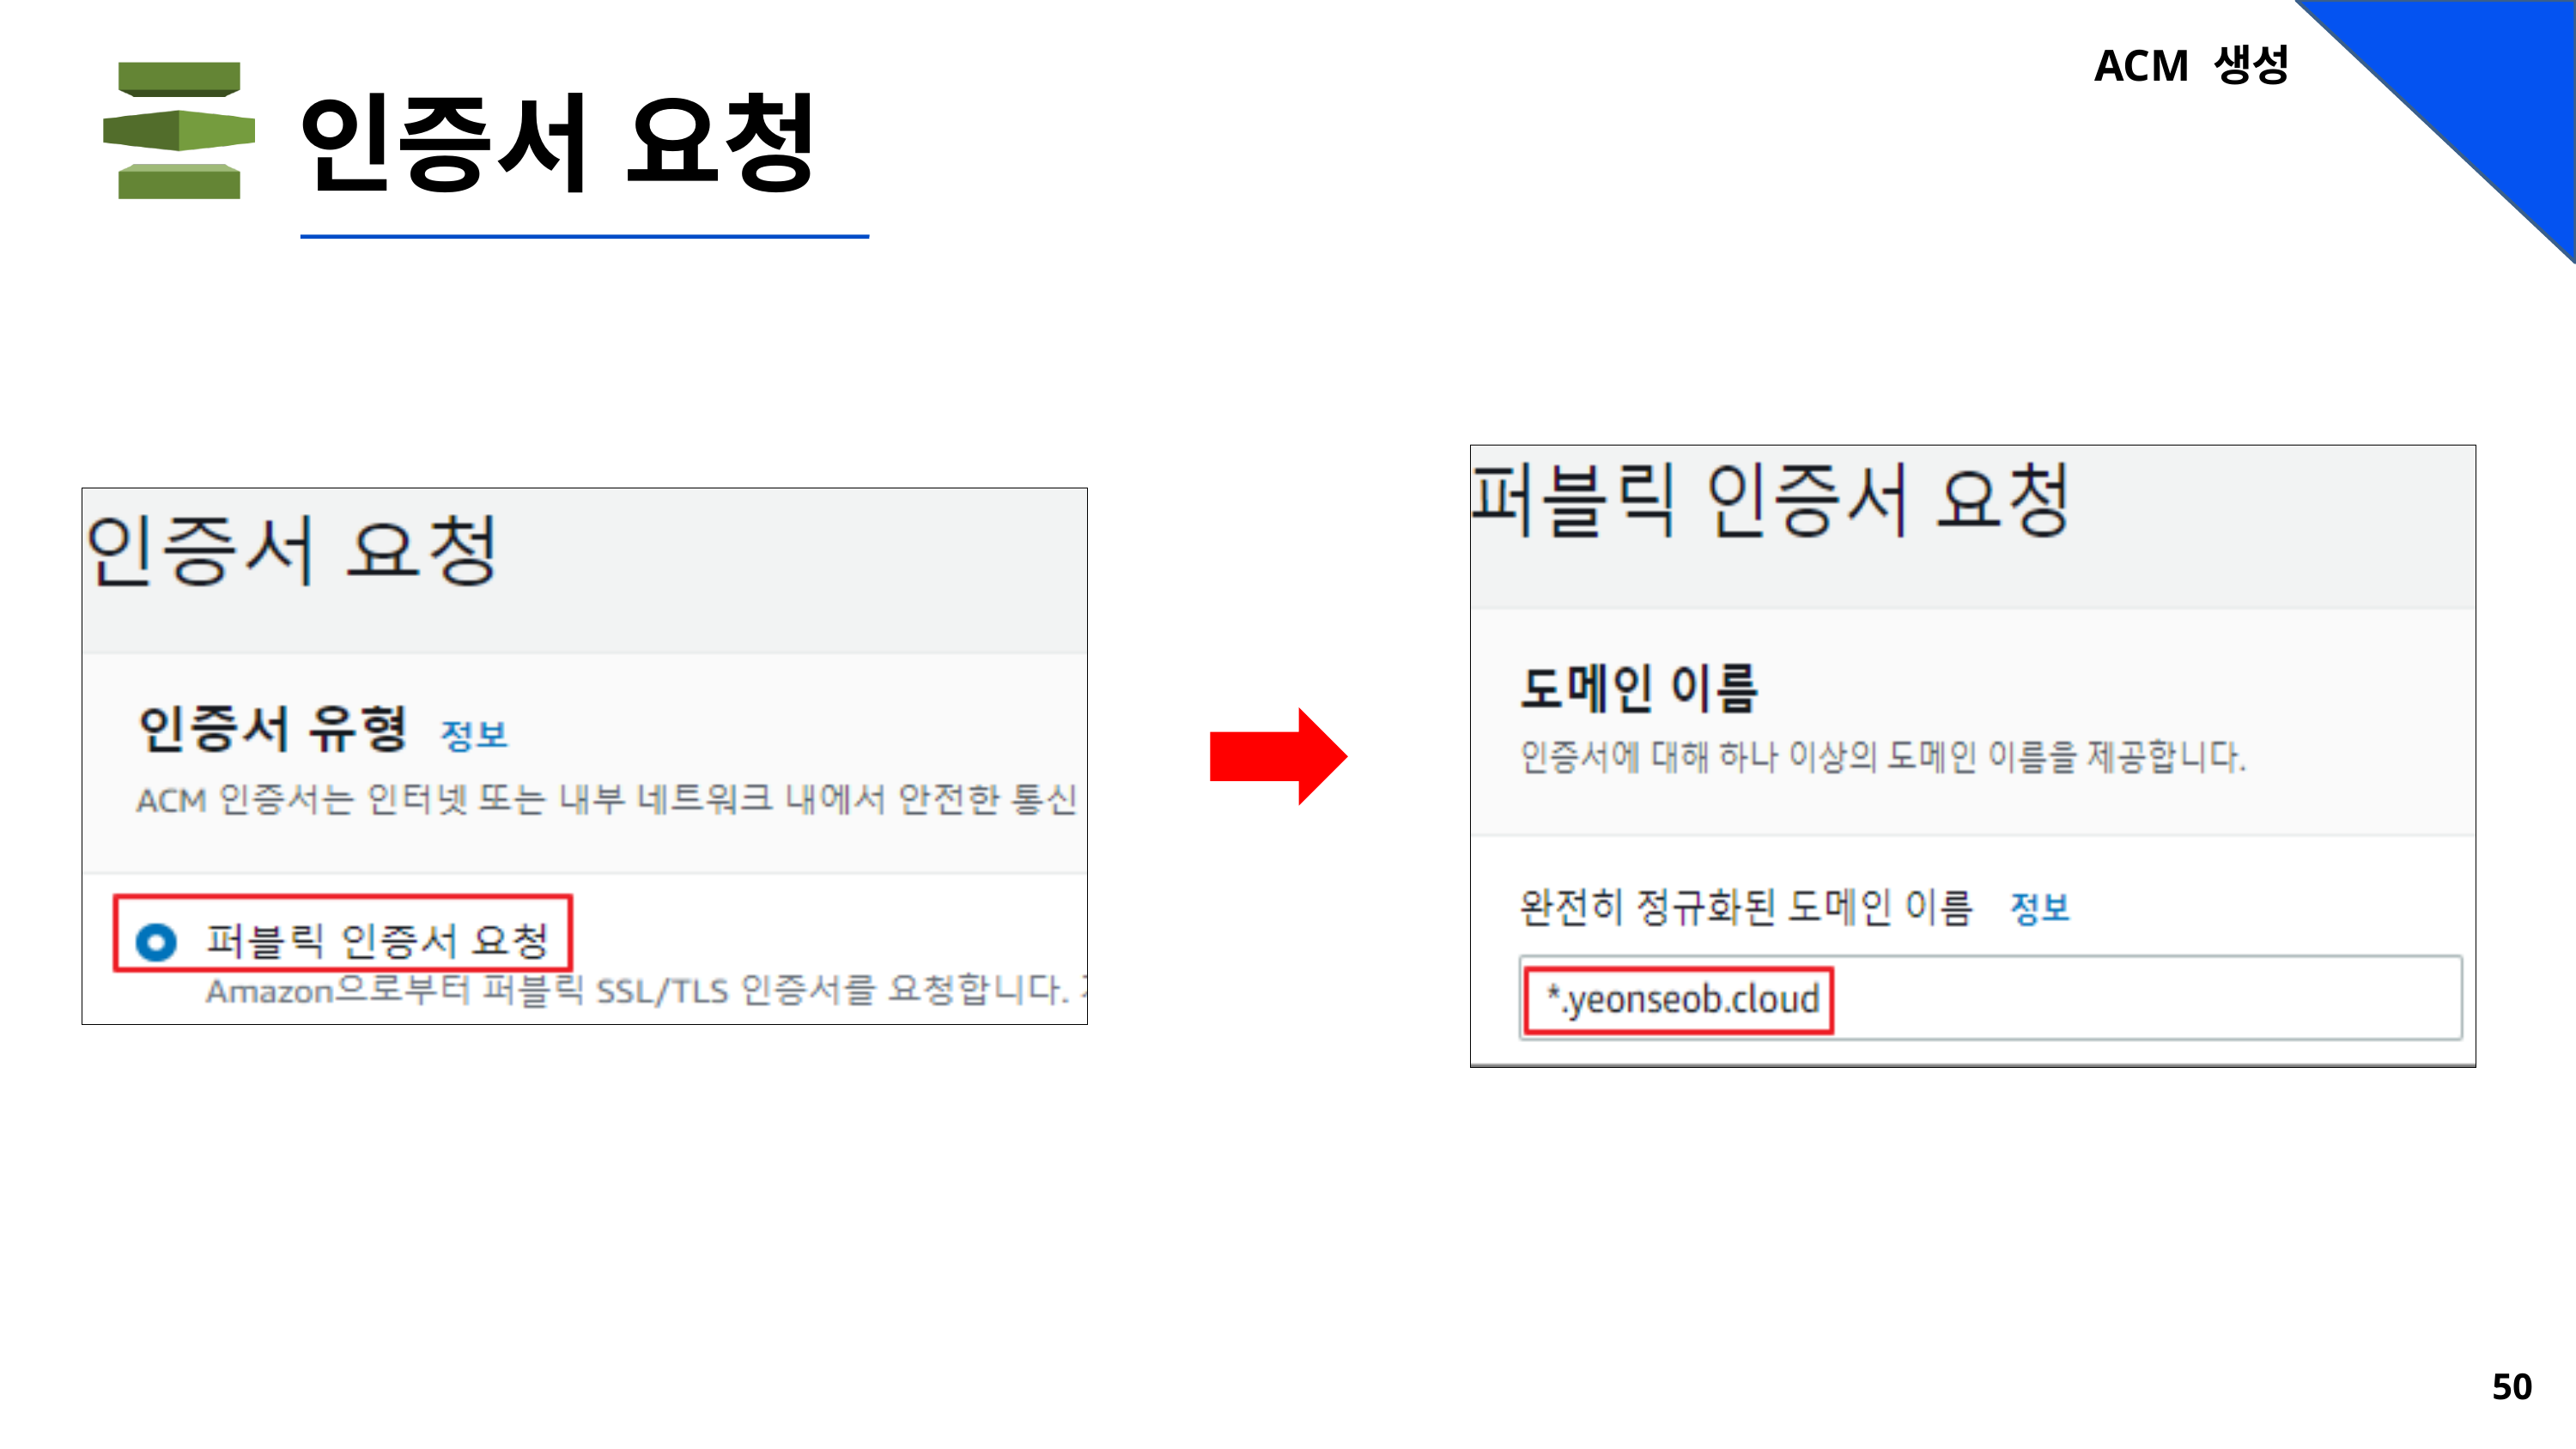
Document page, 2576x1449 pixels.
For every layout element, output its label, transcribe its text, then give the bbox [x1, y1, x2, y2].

text_box [1208, 705, 1351, 808]
text_box ACM 생성 [2081, 31, 2482, 96]
text_box 인증서 요청 [284, 70, 1309, 211]
picture [82, 488, 1089, 1025]
picture [1470, 445, 2476, 1069]
picture [82, 39, 276, 224]
text_box 50 [2479, 1357, 2576, 1413]
text_box [2294, 0, 2576, 264]
